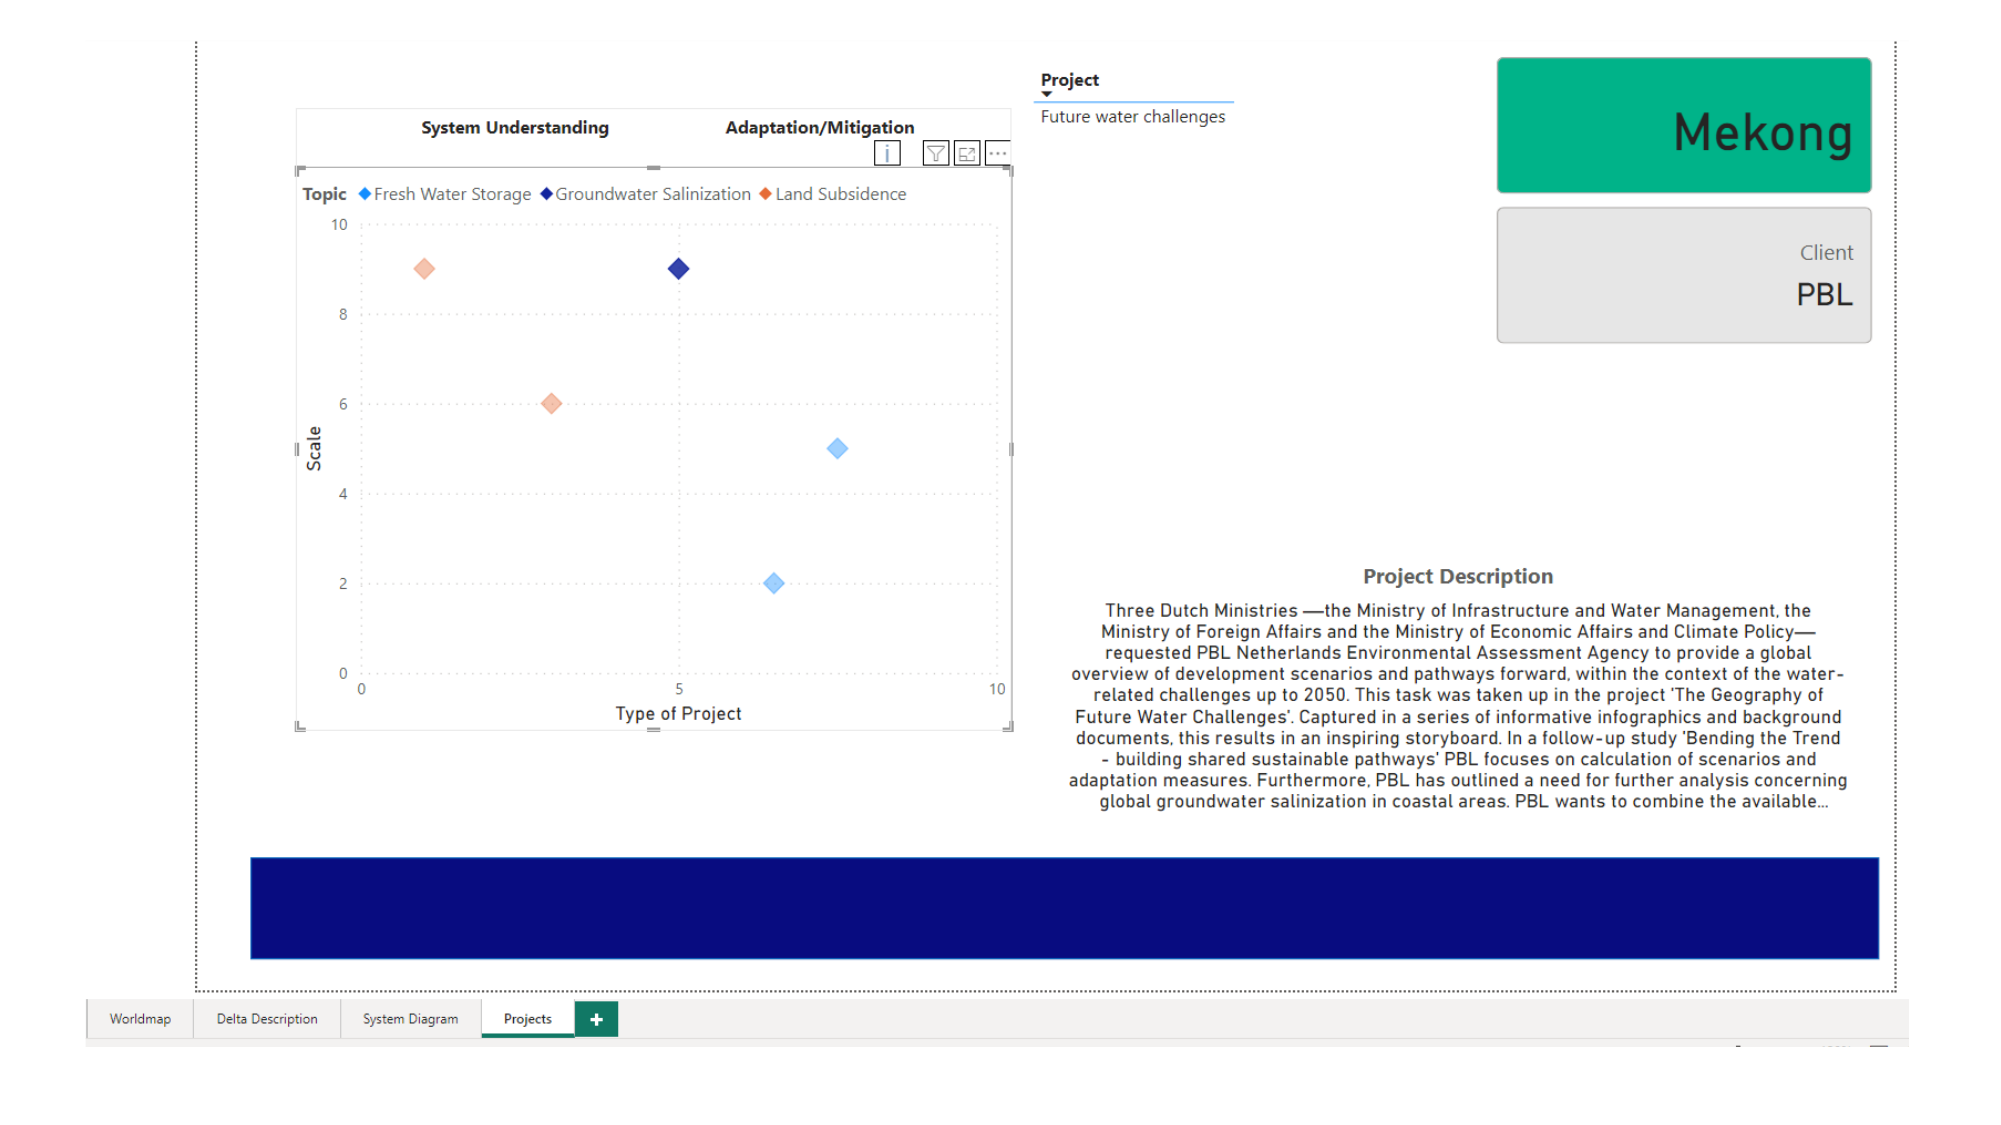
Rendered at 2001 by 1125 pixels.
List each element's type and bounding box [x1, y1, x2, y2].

picture [85, 40, 1909, 1047]
